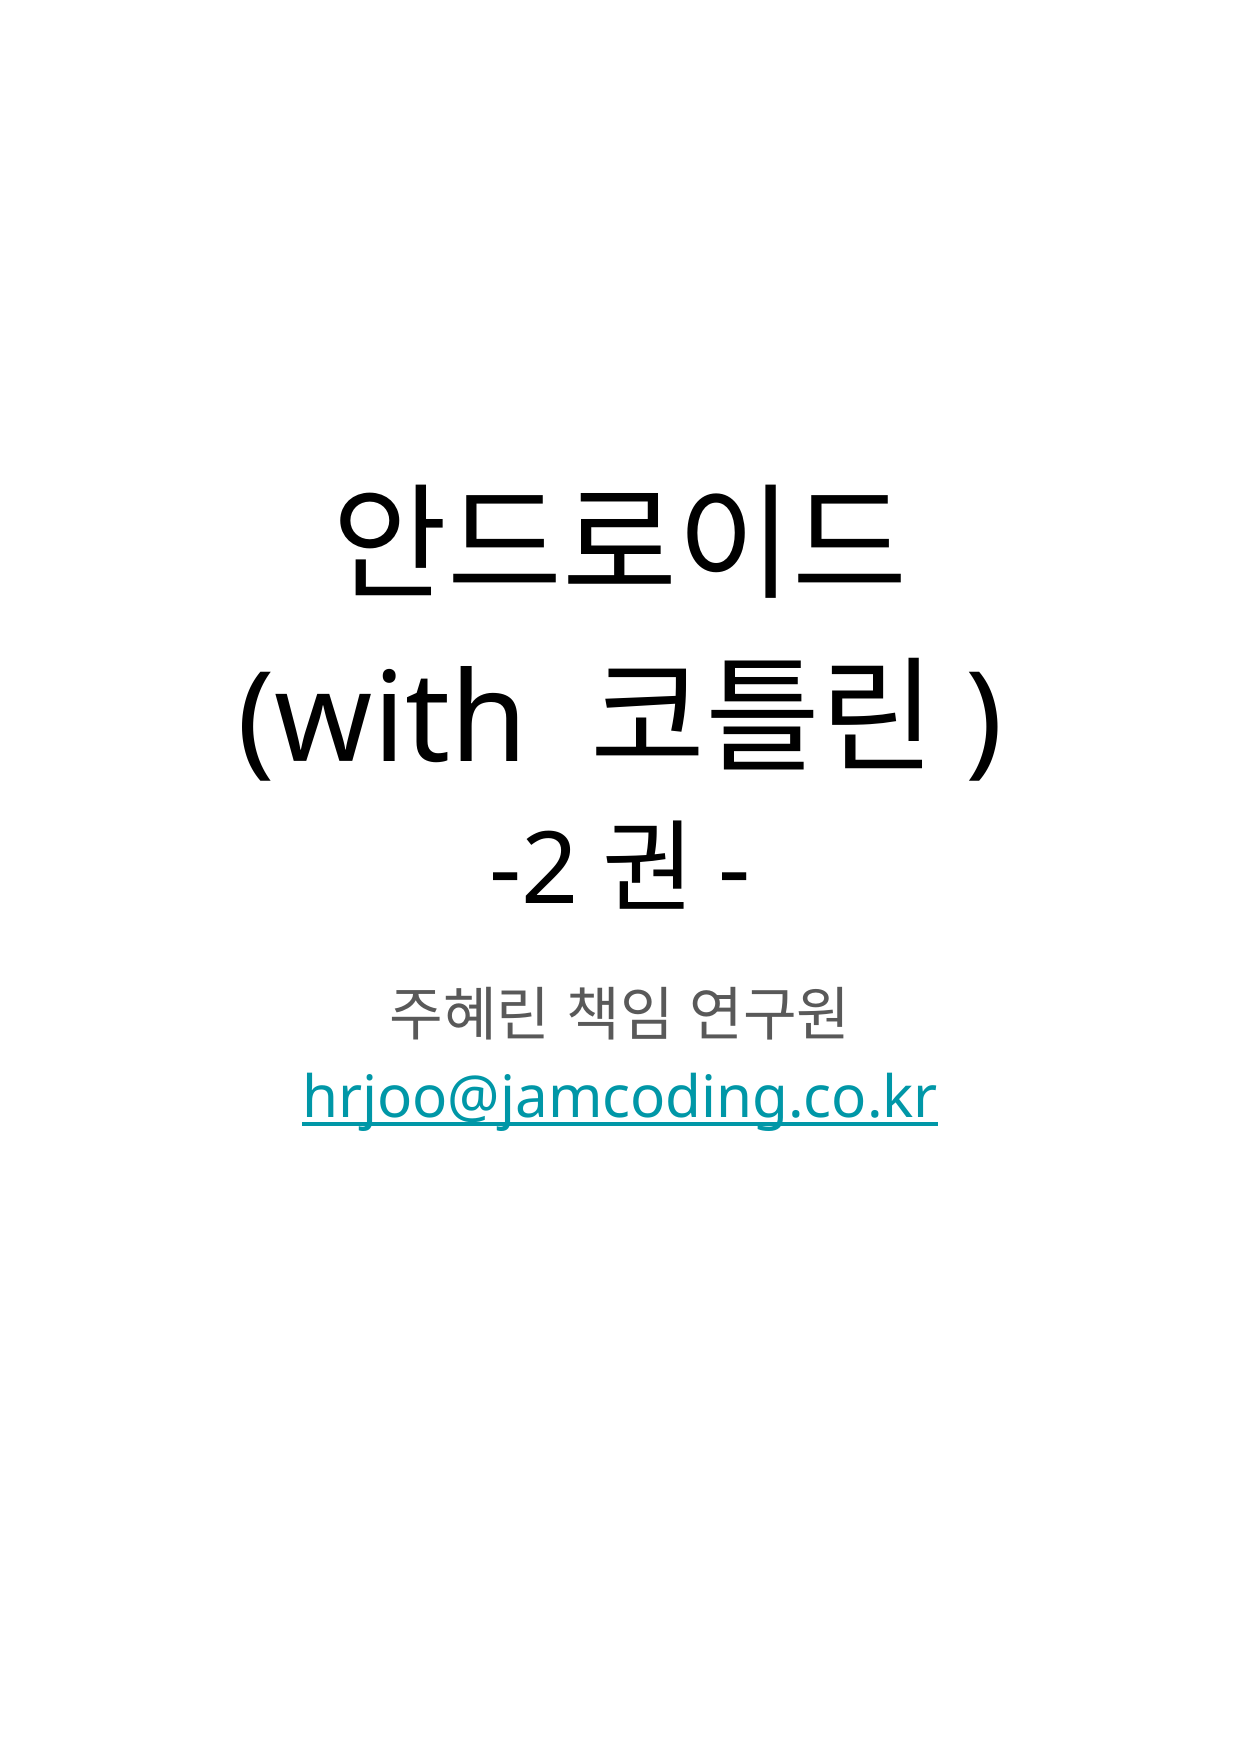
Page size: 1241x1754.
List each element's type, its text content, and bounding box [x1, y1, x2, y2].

title 안드로이드 (with 코틀린) -2권- [42, 532, 1198, 939]
subtitle 주혜린 책임 연구원 hrjoo@jamcoding.co.kr [42, 951, 1198, 1222]
